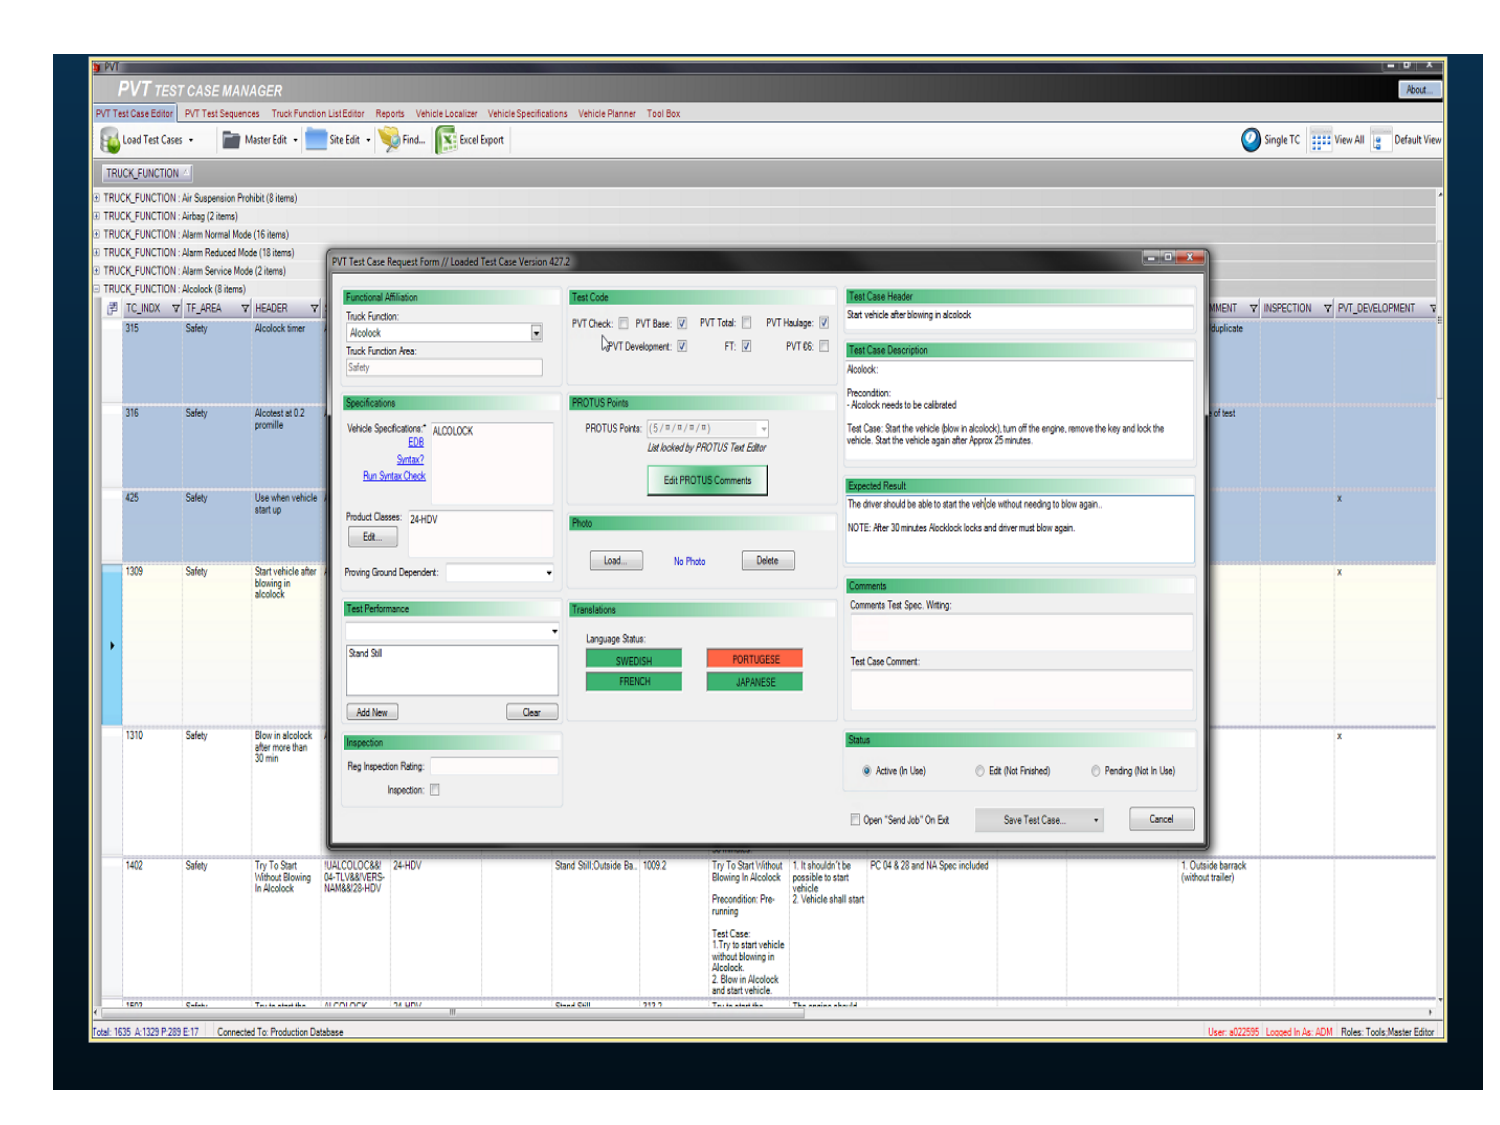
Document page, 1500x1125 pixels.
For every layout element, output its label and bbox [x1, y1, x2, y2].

picture [52, 54, 1483, 1090]
